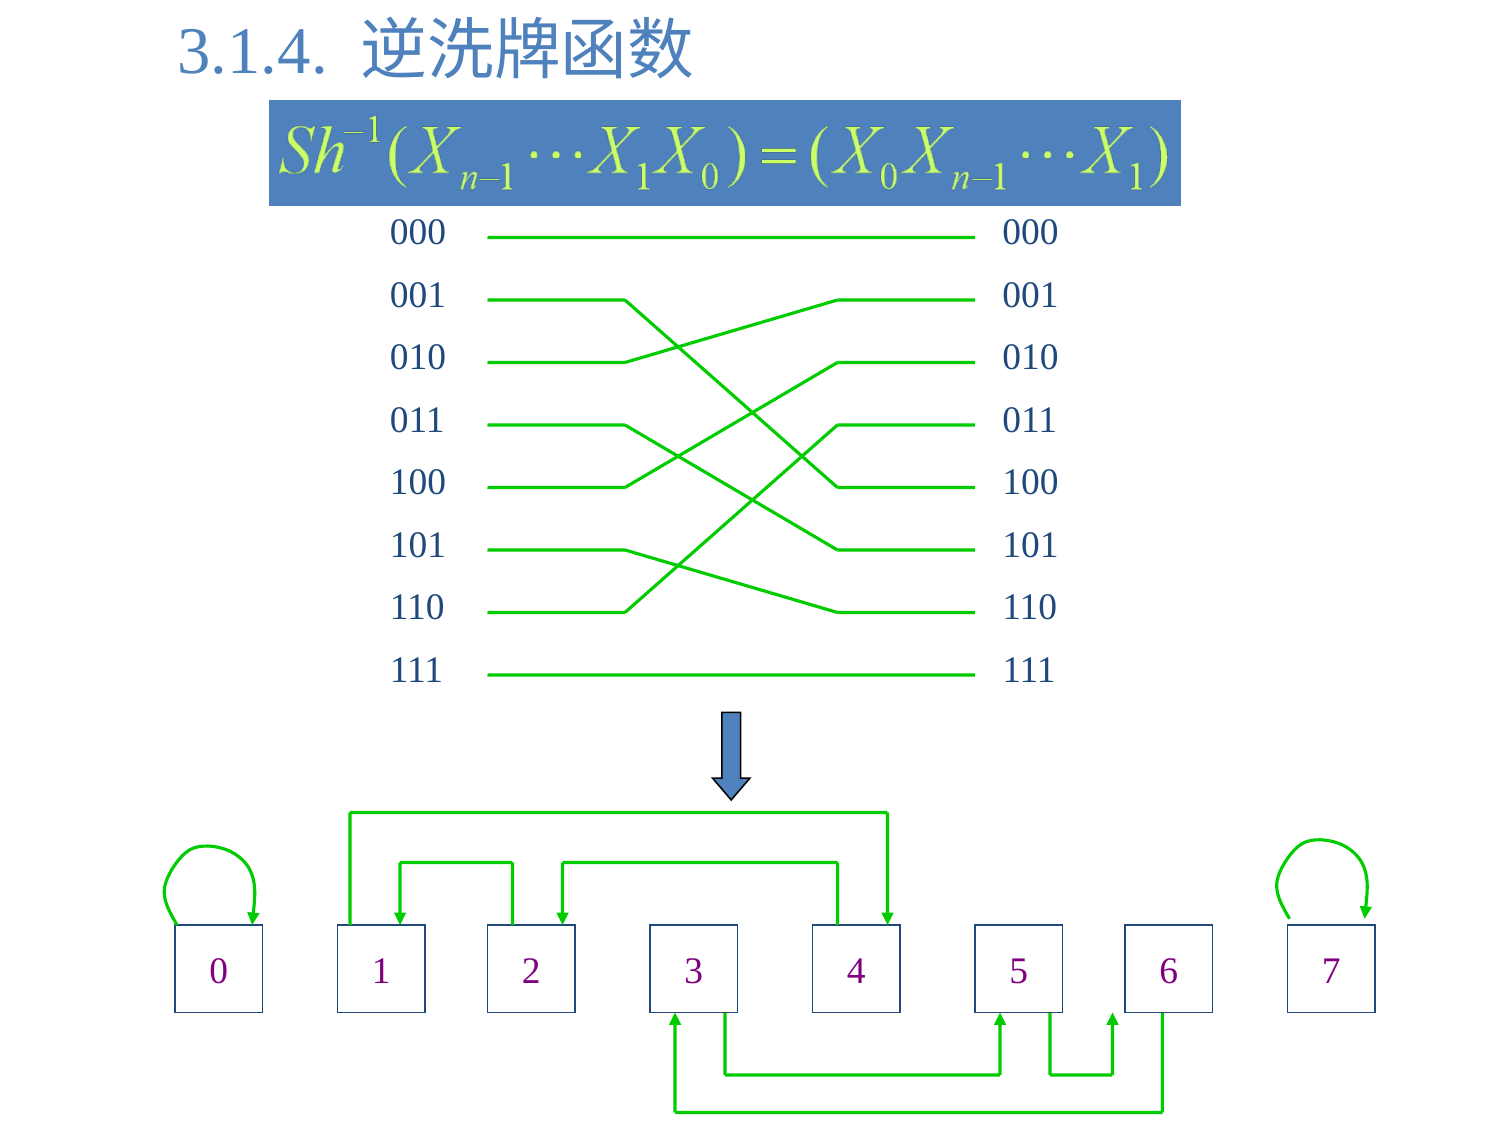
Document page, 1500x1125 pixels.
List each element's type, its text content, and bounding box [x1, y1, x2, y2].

text_box [164, 845, 260, 926]
text_box 110 [375, 574, 488, 635]
text_box 111 [375, 637, 488, 698]
text_box [881, 812, 894, 925]
text_box 101 [987, 512, 1100, 573]
text_box [712, 712, 751, 800]
text_box 3 [649, 924, 738, 1013]
text_box [668, 1013, 682, 1113]
text_box 101 [375, 512, 488, 573]
text_box 110 [987, 574, 1100, 635]
text_box [1106, 1012, 1119, 1075]
text_box 111 [987, 637, 1100, 698]
text_box 011 [987, 387, 1100, 448]
text_box 100 [375, 449, 488, 510]
text_box [993, 1013, 1007, 1075]
text_box 4 [812, 924, 900, 1013]
text_box [1276, 839, 1373, 919]
picture [269, 99, 1181, 207]
text_box 001 [375, 262, 488, 323]
text_box 5 [974, 924, 1063, 1013]
text_box 100 [987, 449, 1100, 510]
text_box 011 [375, 387, 488, 448]
text_box 001 [987, 262, 1100, 323]
text_box [393, 863, 407, 925]
text_box 010 [375, 324, 488, 385]
text_box 000 [987, 215, 1100, 260]
text_box 0 [174, 924, 263, 1013]
text_box [556, 863, 569, 925]
text_box 7 [1287, 924, 1375, 1013]
text_box 1 [337, 924, 425, 1013]
text_box 010 [987, 324, 1100, 385]
text_box 2 [487, 924, 575, 1013]
text_box 000 [375, 215, 488, 260]
text_box 6 [1124, 924, 1213, 1013]
text_box 3.1.4. 逆洗牌函数 [87, 0, 1300, 100]
